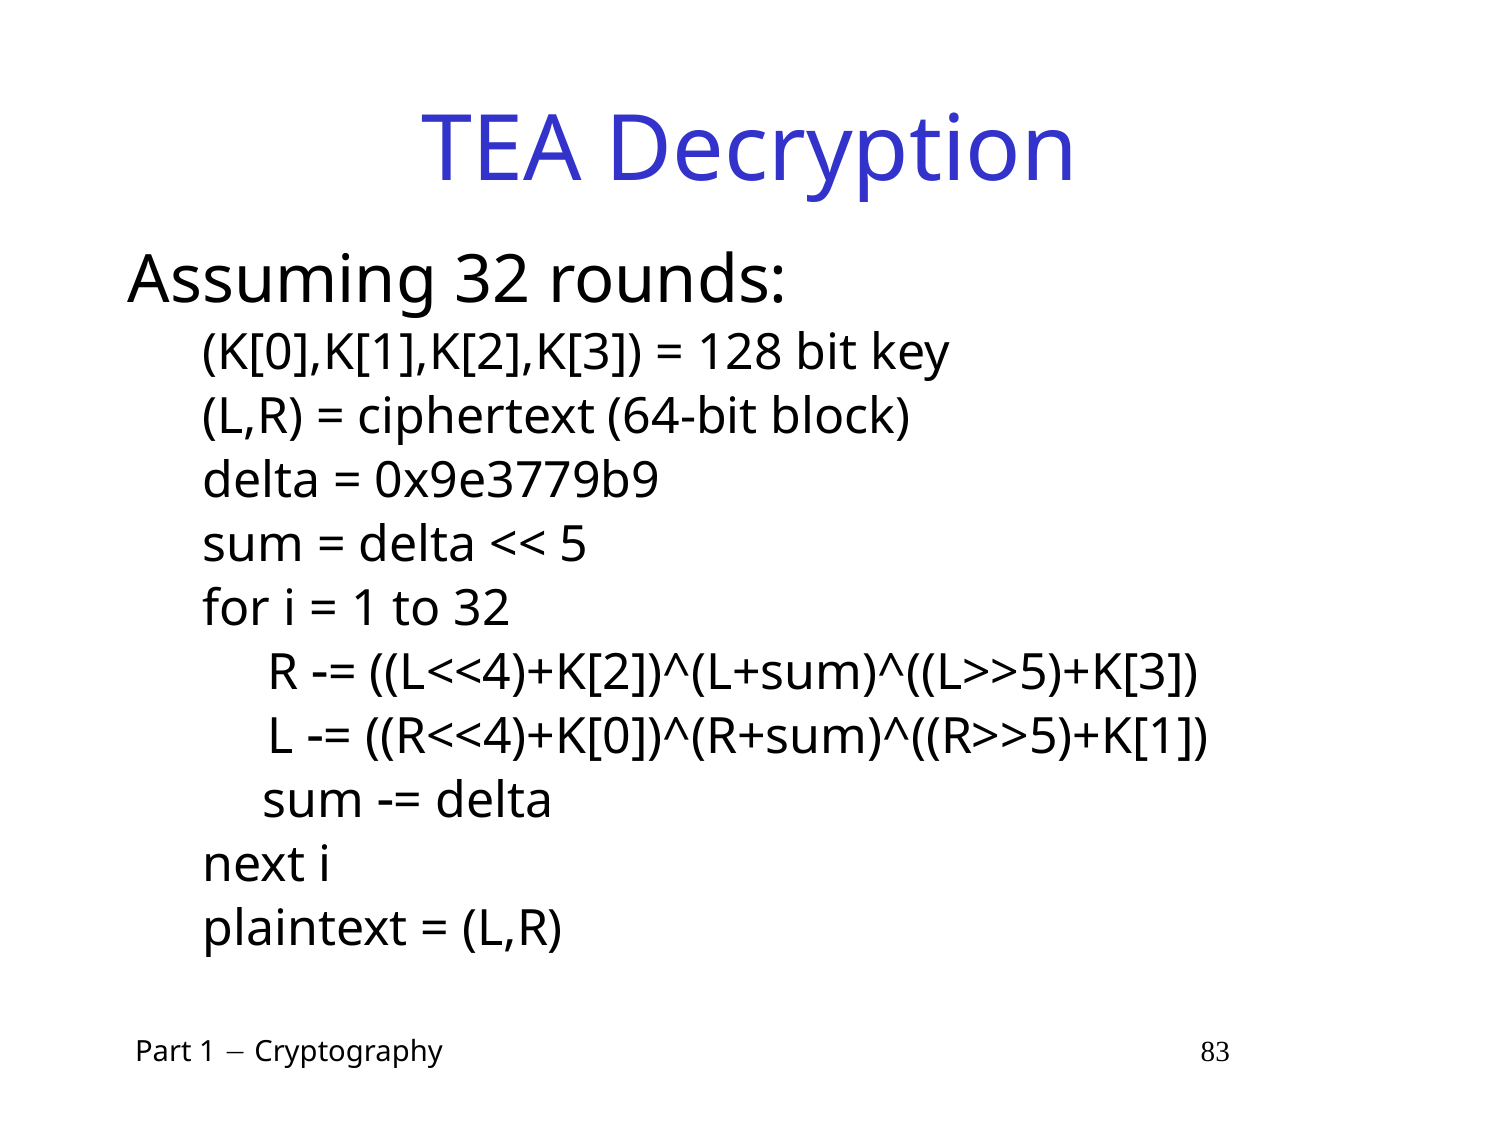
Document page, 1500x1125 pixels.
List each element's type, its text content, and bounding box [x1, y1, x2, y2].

list Assuming 32 rounds: (K[0],K[1],K[2],K[3]) = 128 bit key (L,R) = ciphertext (64-bit block) delta = 0x9e3779b9 sum = delta << 5 for i = 1 to 32 R = ((L<<4)+K[2])^(L+sum)^((L>>5)+K[3]) L = ((R<<4)+K[0])^(R+sum)^((R>>5)+K[1]) sum = delta next i plaintext = (L,R) [112, 237, 1388, 988]
footer Part 1  Cryptography 83 [112, 1024, 1401, 1101]
title TEA Decryption [112, 49, 1388, 237]
